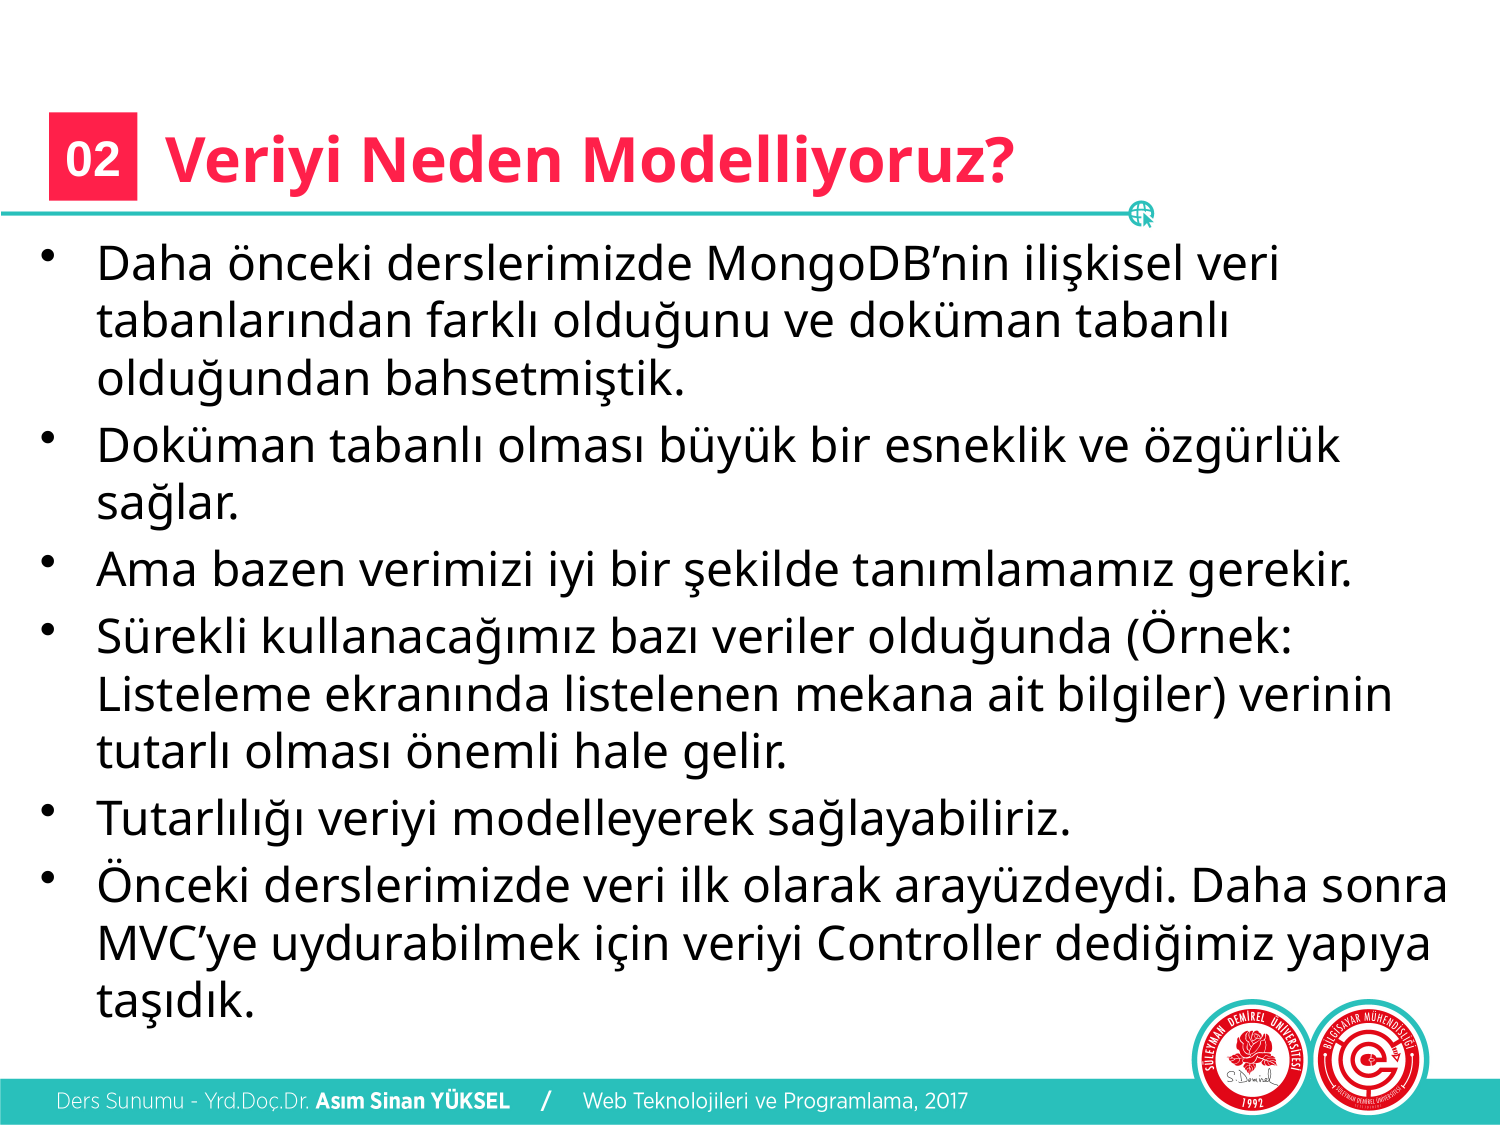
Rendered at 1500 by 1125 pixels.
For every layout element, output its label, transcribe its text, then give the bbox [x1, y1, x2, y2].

title Veriyi Neden Modelliyoruz? [150, 112, 1150, 203]
list Daha önceki derslerimizde MongoDB’nin ilişkisel veri tabanlarından farklı olduğunu ve doküman tabanlı olduğundan bahsetmiştik. Doküman tabanlı olması büyük bir esneklik ve özgürlük sağlar. Ama bazen verimizi iyi bir şekilde tanımlamamız gerekir. Sürekli kullanacağımız bazı veriler olduğunda (Örnek: Listeleme ekranında listelenen mekana ait bilgiler) verinin tutarlı olması önemli hale gelir. Tutarlılığı veriyi modelleyerek sağlayabiliriz. Önceki derslerimizde veri ilk olarak arayüzdeydi. Daha sonra MVC’ye uydurabilmek için veriyi Controller dediğimiz yapıya taşıdık. [24, 224, 1475, 1063]
text_box 02 [49, 112, 138, 201]
picture [0, 0, 1500, 1125]
